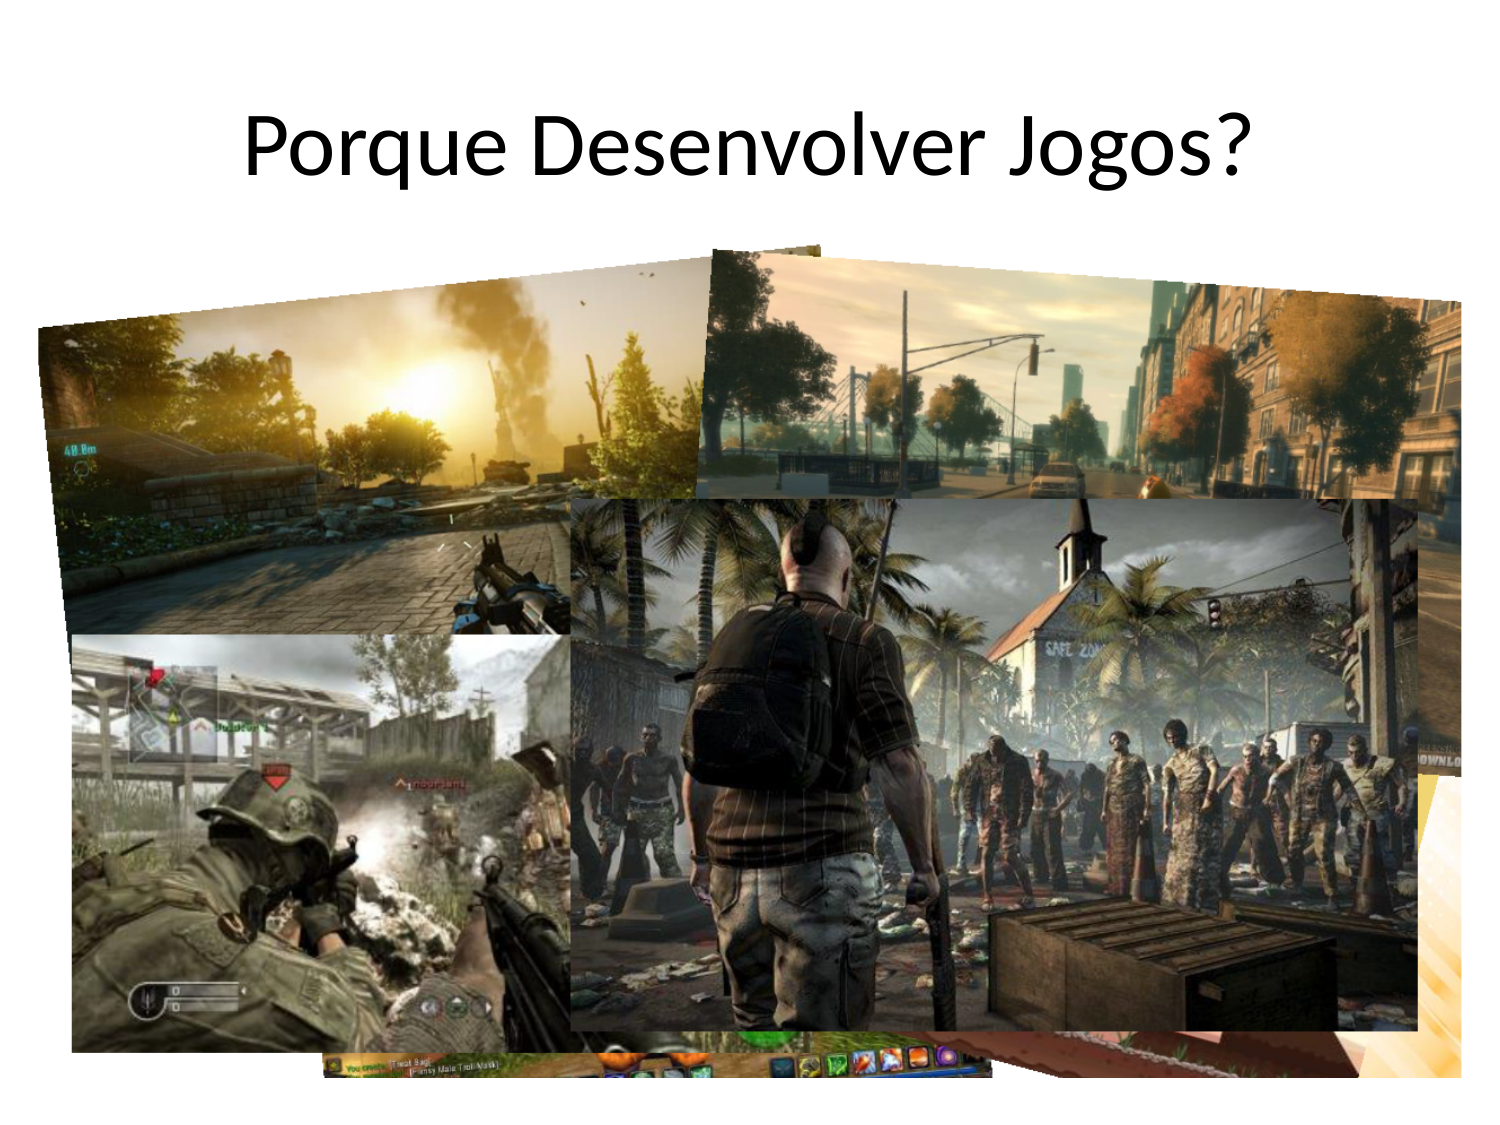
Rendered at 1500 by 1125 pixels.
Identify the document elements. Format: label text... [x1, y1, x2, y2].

picture [38, 232, 1462, 1078]
title Porque Desenvolver Jogos? [75, 45, 1425, 231]
